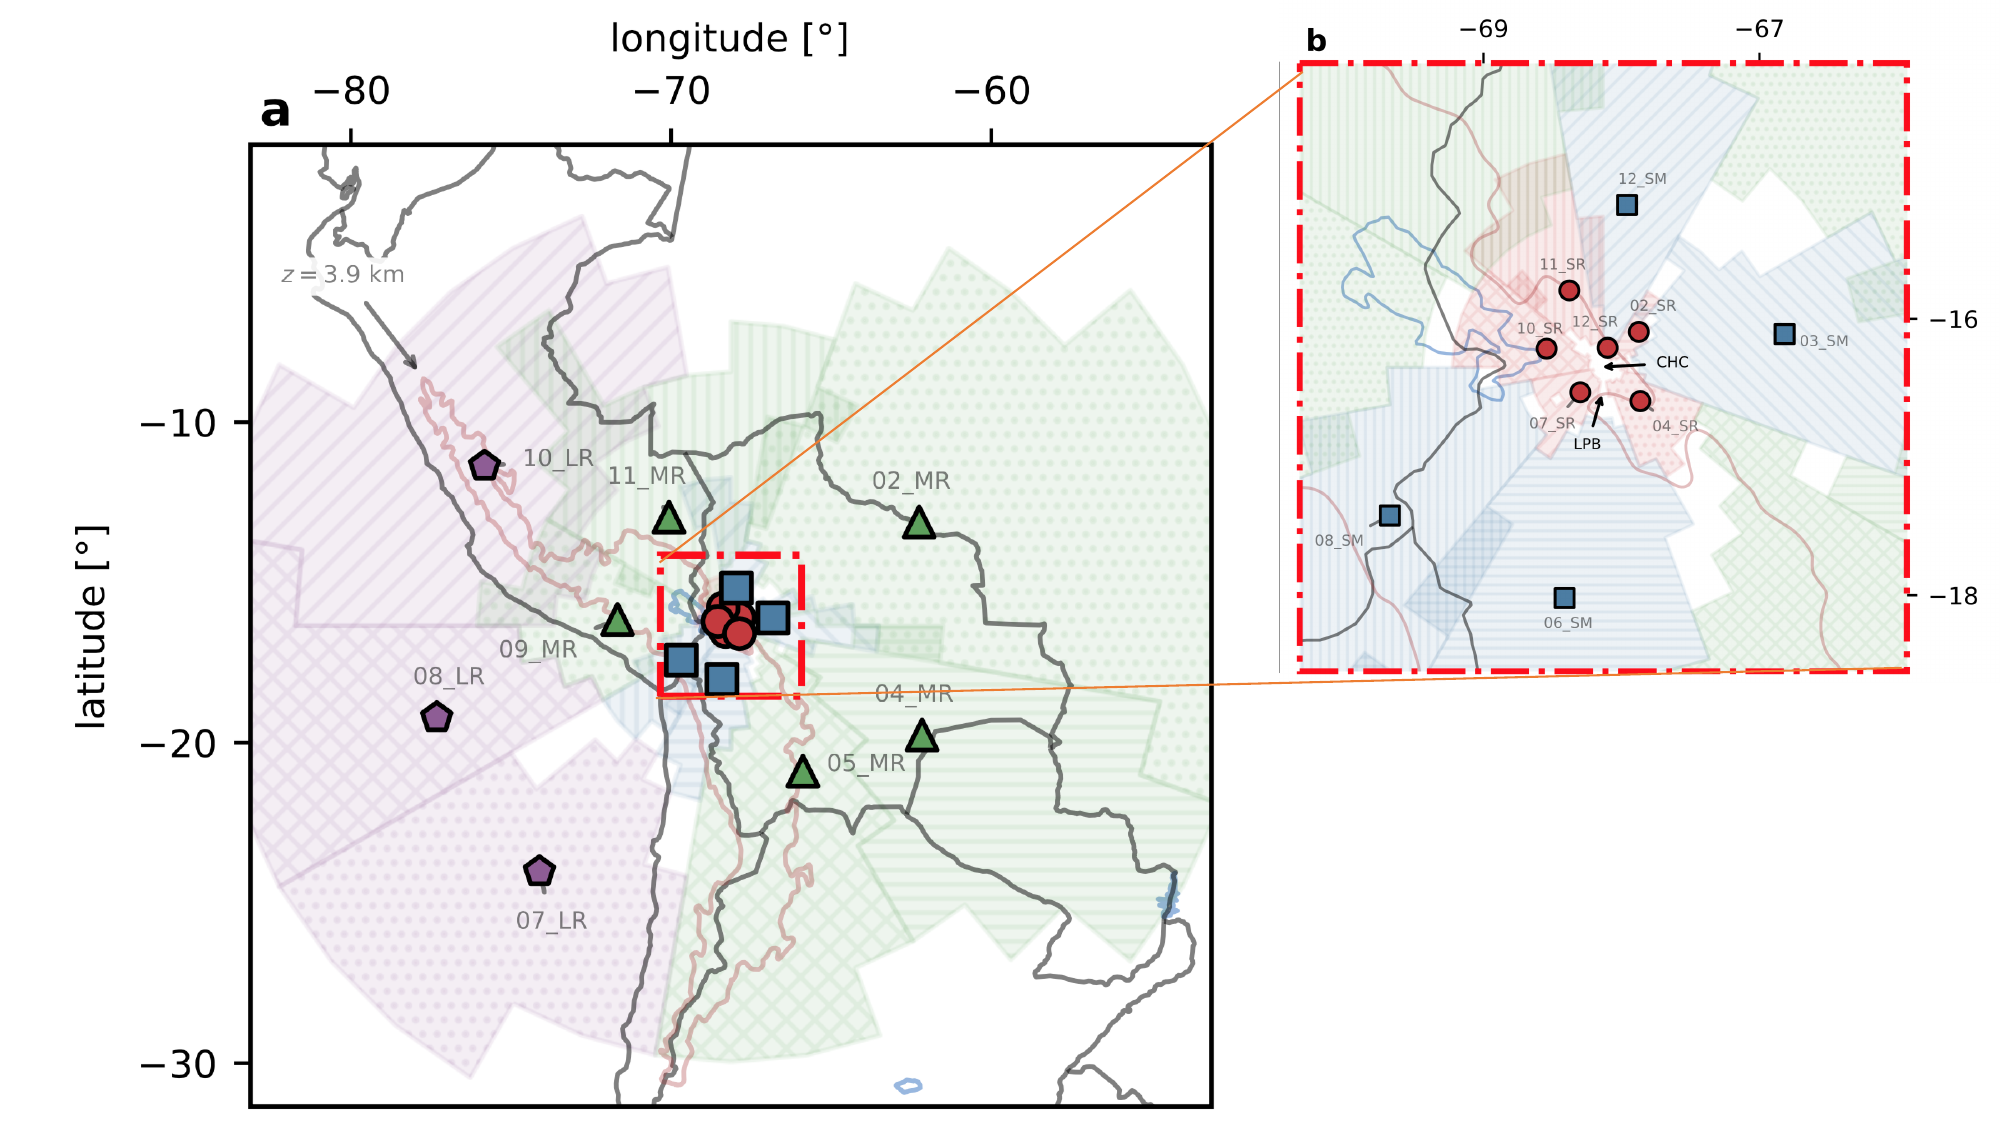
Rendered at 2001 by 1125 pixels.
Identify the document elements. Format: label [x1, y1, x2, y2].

picture [1279, 0, 2000, 683]
picture [0, 0, 1225, 1125]
text_box [659, 71, 1303, 563]
text_box [656, 667, 1902, 699]
